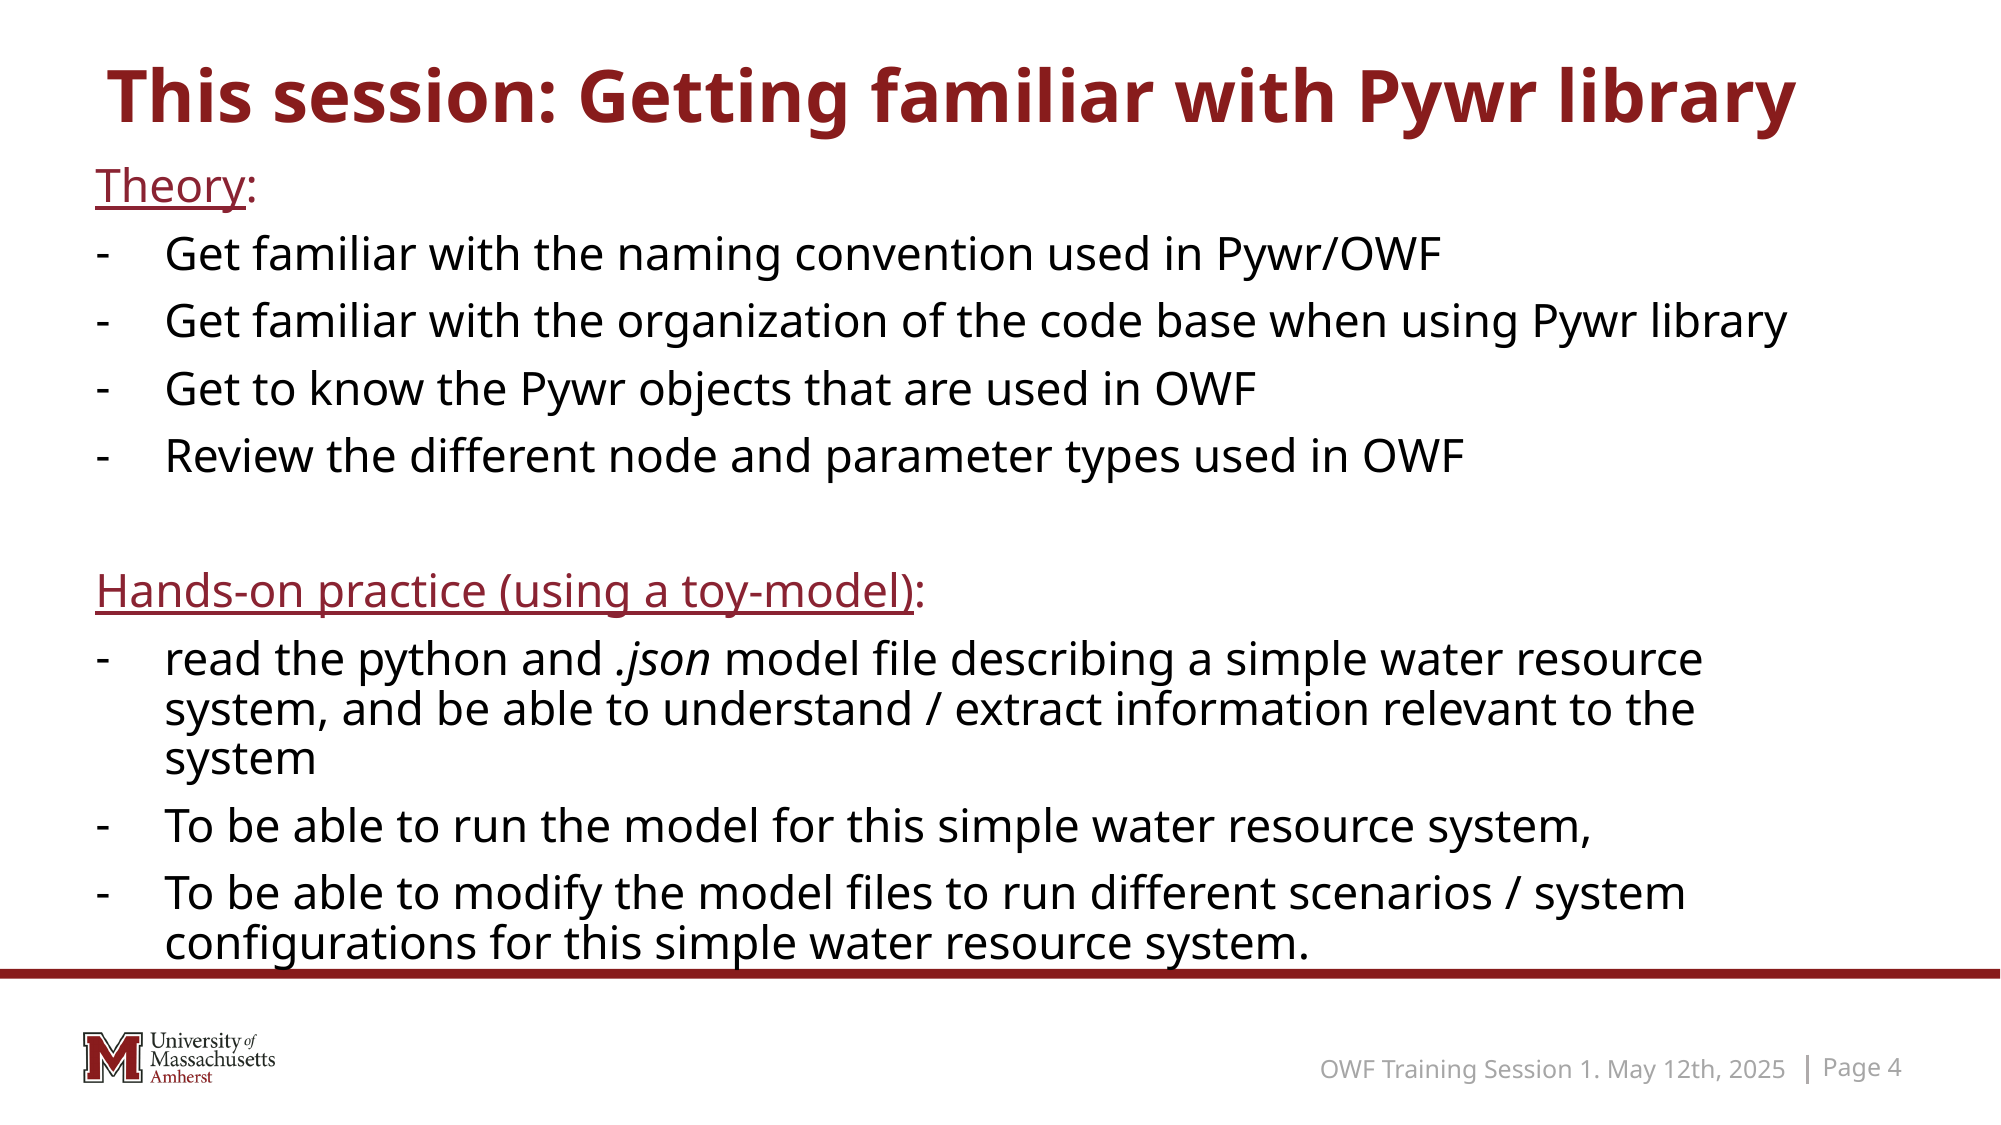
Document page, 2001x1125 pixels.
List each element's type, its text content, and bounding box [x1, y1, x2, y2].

list OWF Training Session 1. May 12th, 2025 [1186, 1054, 1802, 1087]
slide_number Page 4 [1807, 1054, 1966, 1082]
picture [83, 1032, 275, 1083]
title This session: Getting familiar with Pywr library [91, 43, 1887, 156]
list Theory: Get familiar with the naming convention used in Pywr/OWF Get familiar with the organization of the code base when using Pywr library Get to know the Pywr objects that are used in OWF Review the different node and parameter types used in OWF Hands-on practice (using a toy-model): read the python and .json model file describing a simple water resource system, and be able to understand / extract information relevant to the system To be able to run the model for this simple water resource system, To be able to modify the model files to run different scenarios / system configurations for this simple water resource system. [80, 155, 1876, 982]
